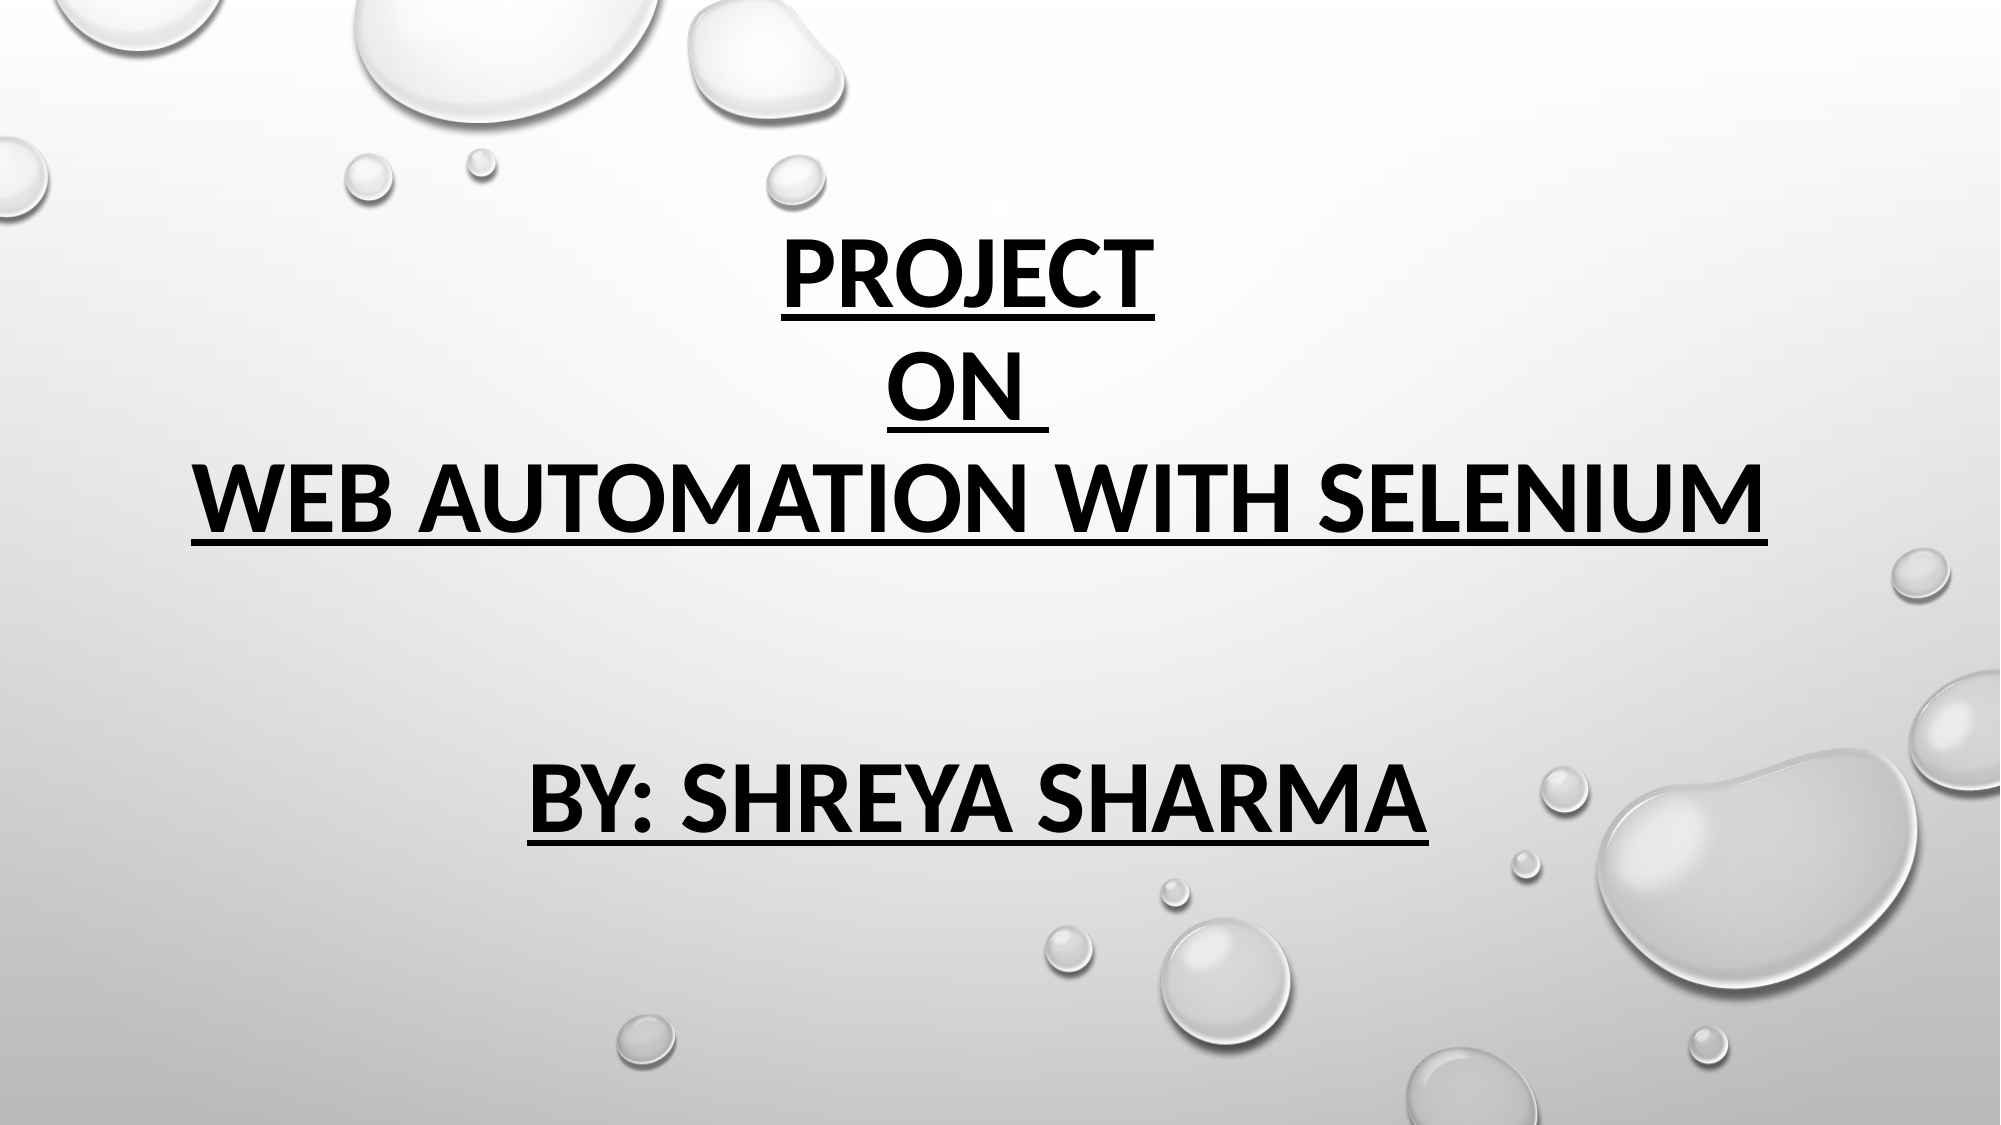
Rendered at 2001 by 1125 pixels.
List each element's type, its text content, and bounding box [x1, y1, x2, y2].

title PROJECT ON WEB AUTOMATION WITH SELENIUM [148, 184, 1788, 563]
picture [0, 0, 2000, 1125]
subtitle BY: SHREYA SHARMA [182, 696, 1774, 910]
